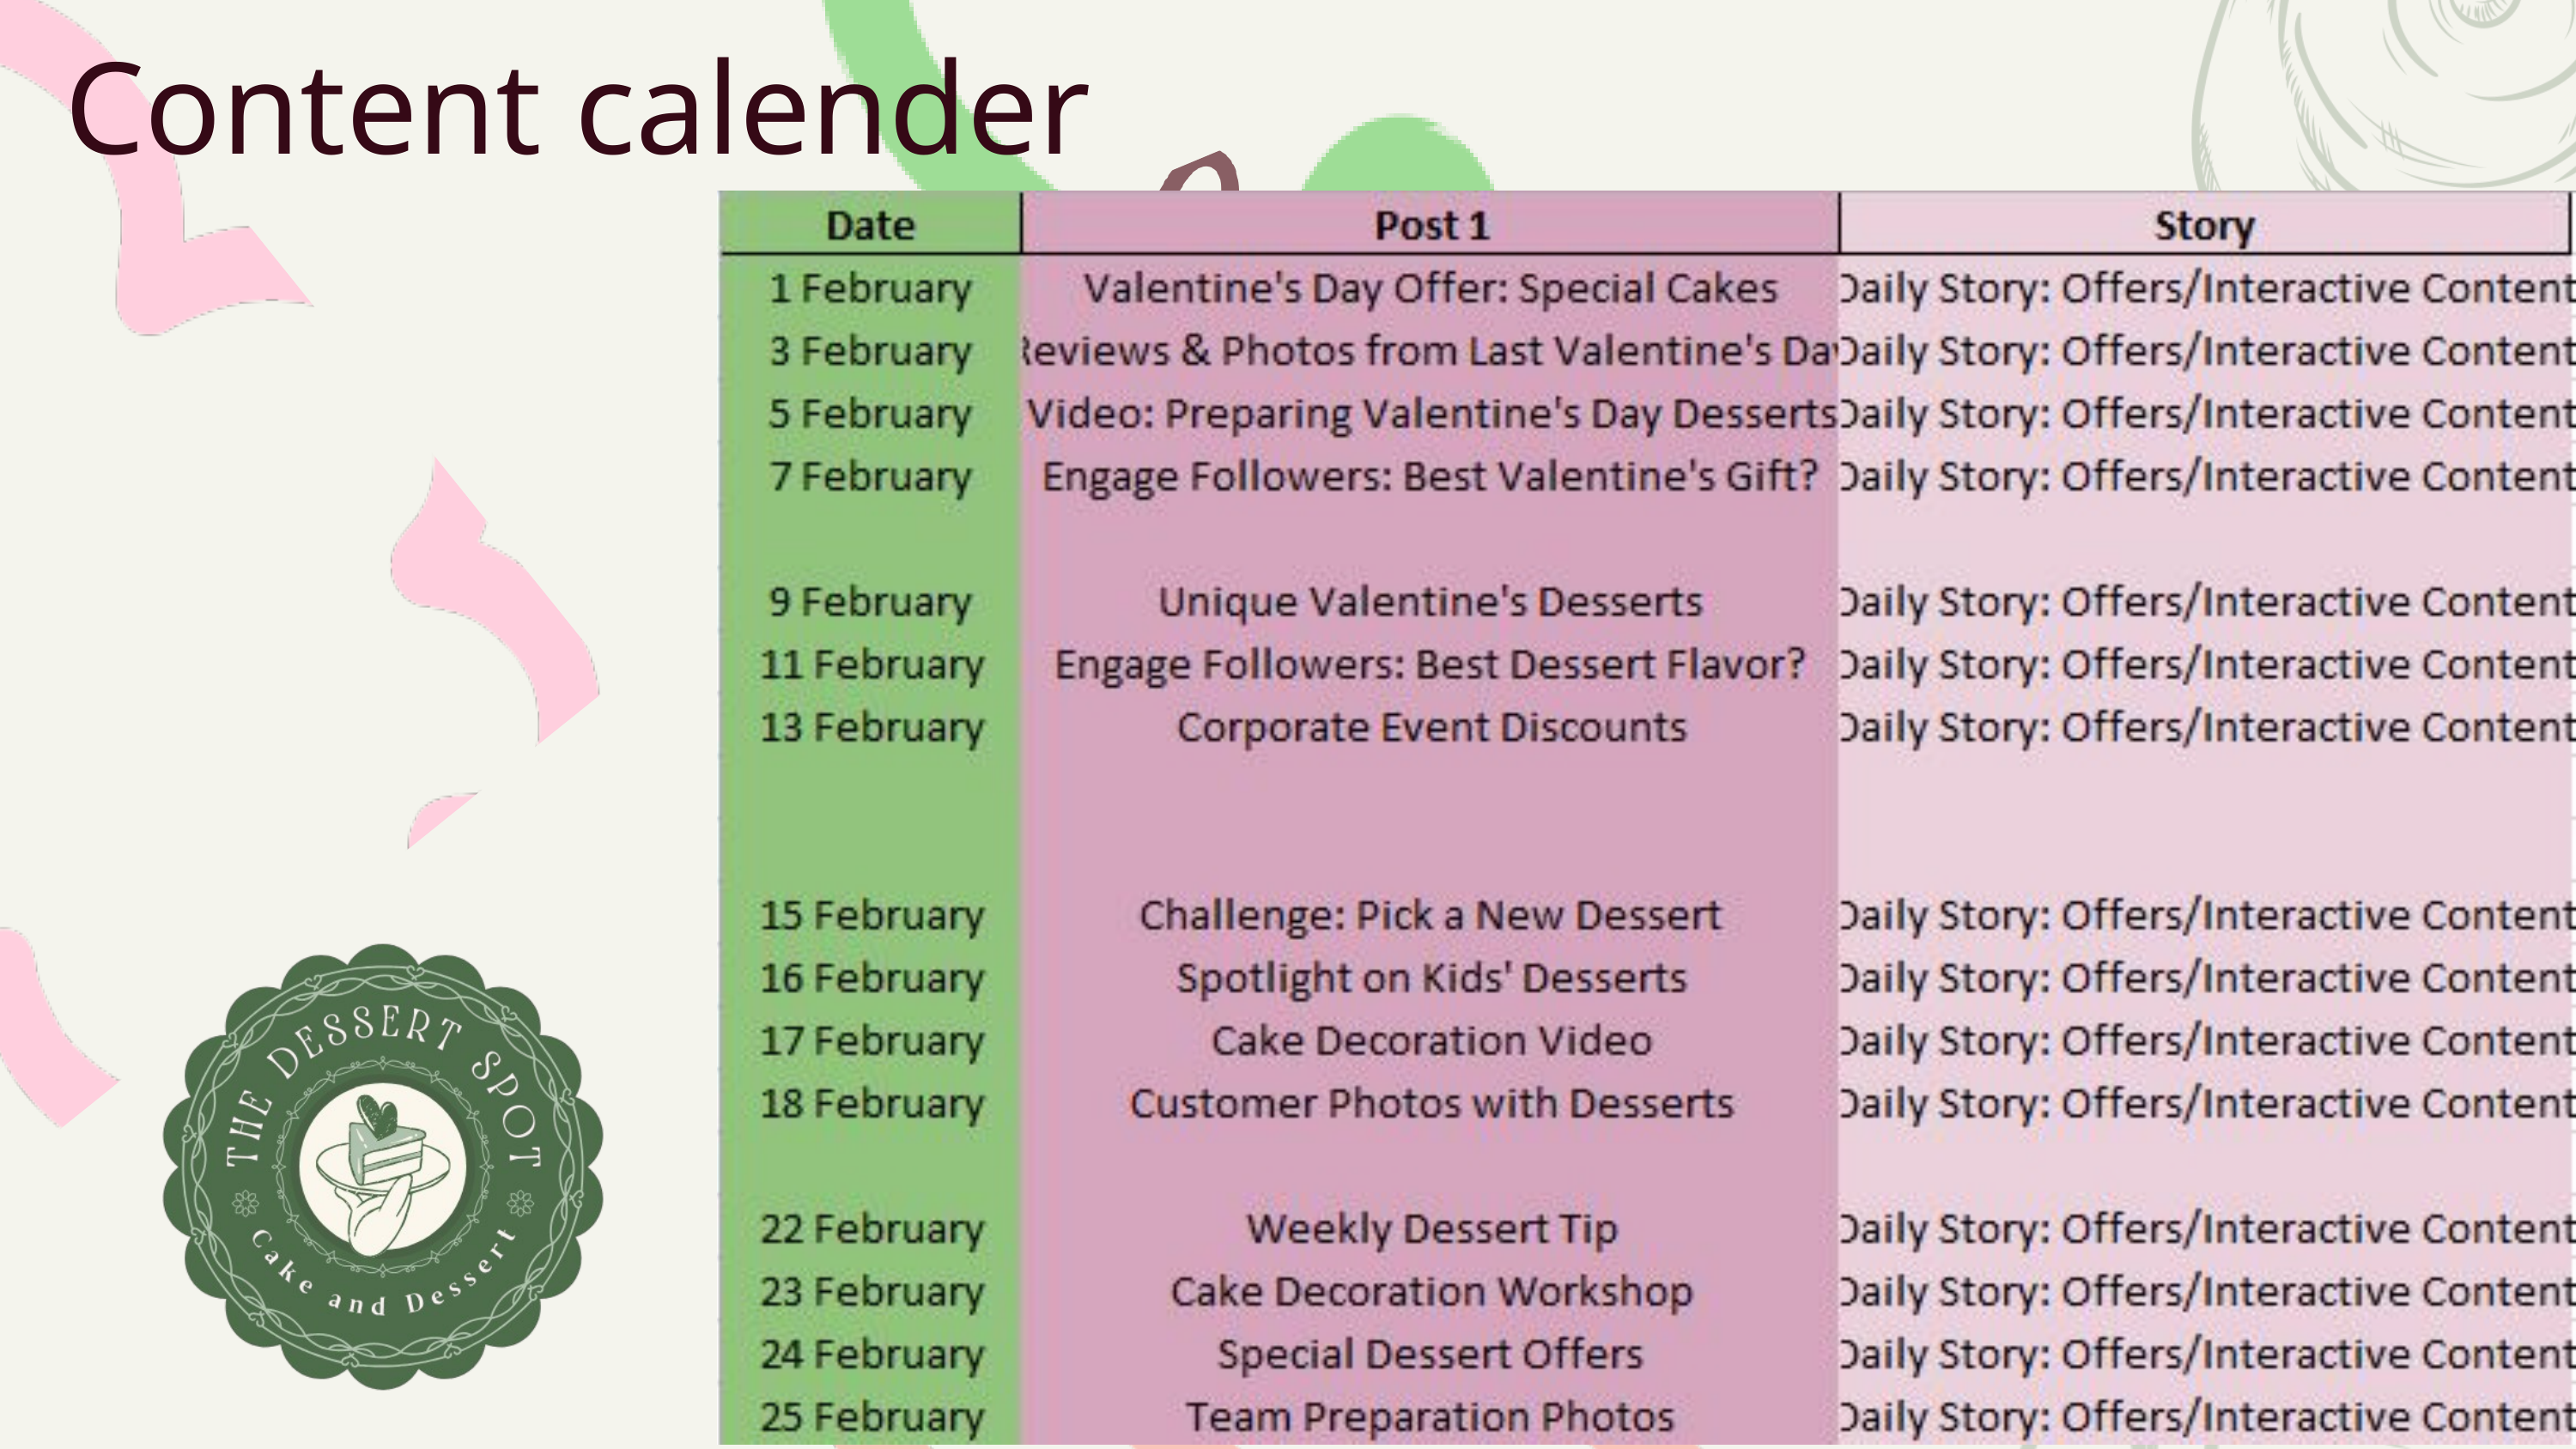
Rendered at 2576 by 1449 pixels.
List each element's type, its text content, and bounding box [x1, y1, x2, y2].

text_box Content calender [64, 1, 1382, 179]
text_box [0, 0, 617, 1178]
text_box [2191, 0, 2576, 191]
text_box [532, 0, 1906, 227]
text_box [2006, 1445, 2576, 1449]
text_box [716, 191, 2576, 1445]
text_box [832, 1445, 1876, 1449]
text_box [105, 888, 661, 1445]
